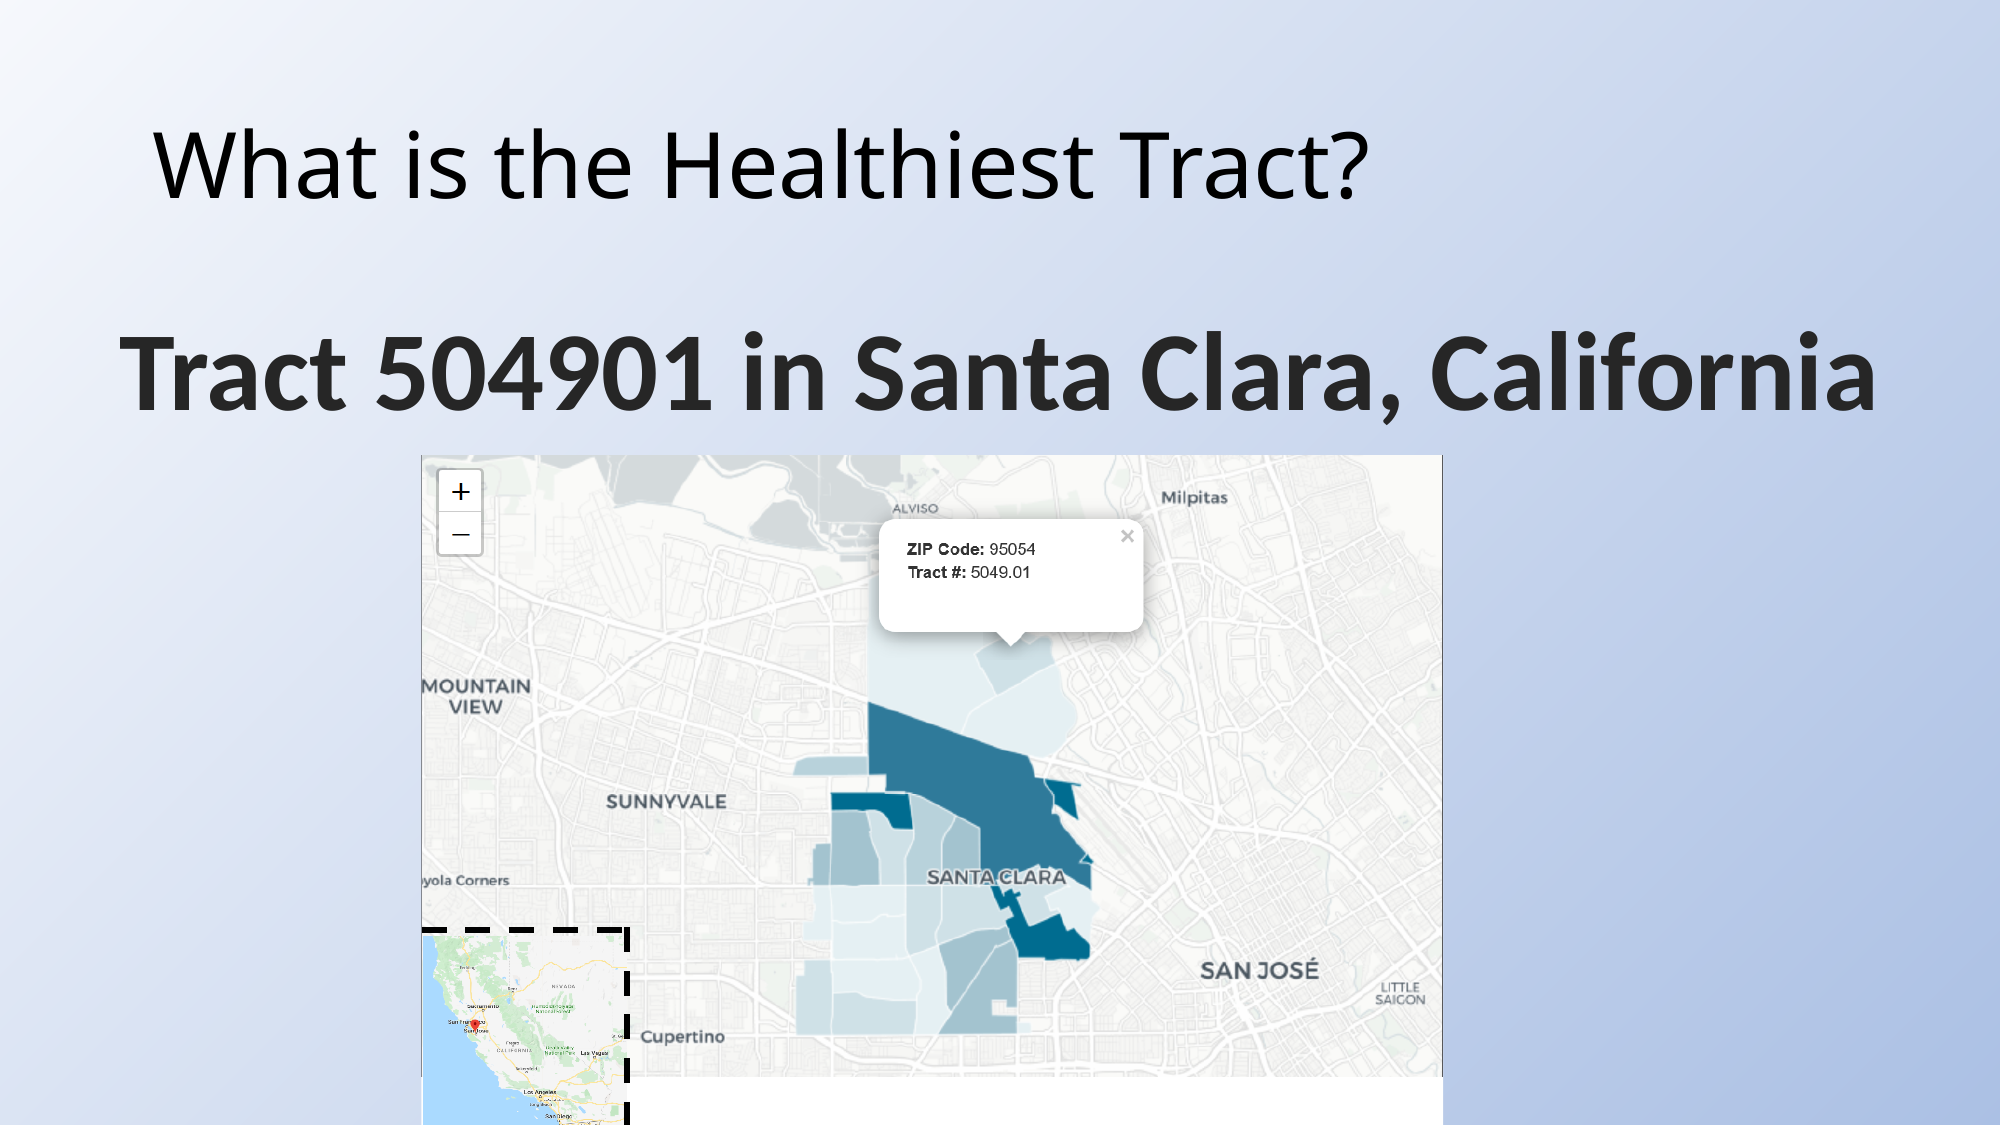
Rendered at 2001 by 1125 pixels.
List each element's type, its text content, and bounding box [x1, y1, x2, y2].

title What is the Healthiest Tract? [137, 59, 1863, 278]
text_box Tract 504901 in Santa Clara, California [104, 290, 1896, 441]
picture [421, 455, 1444, 1125]
picture [421, 931, 626, 1125]
